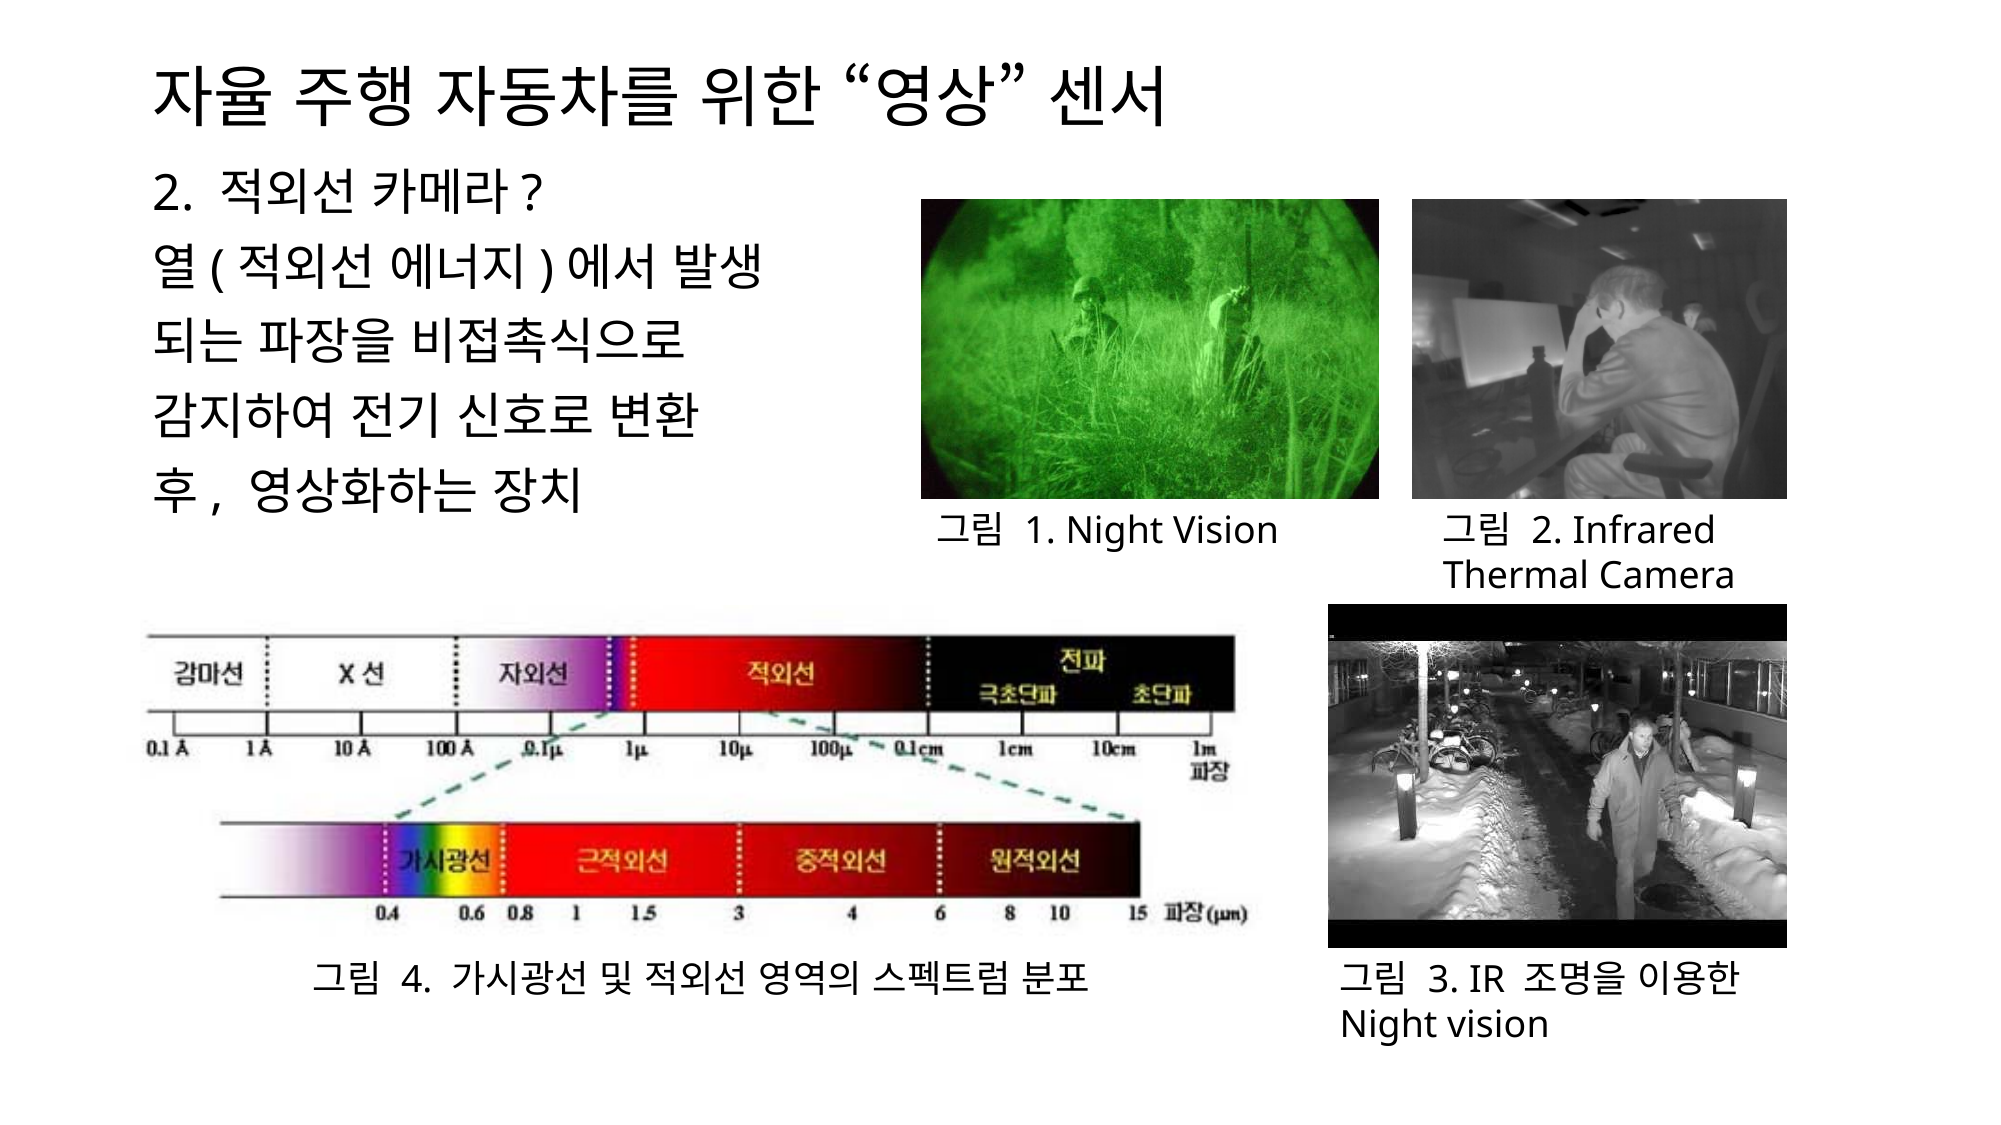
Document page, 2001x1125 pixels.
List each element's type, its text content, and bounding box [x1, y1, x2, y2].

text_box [1324, 604, 1787, 1054]
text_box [921, 199, 1379, 560]
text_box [126, 605, 1277, 1009]
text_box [1412, 199, 1787, 604]
list 2. 적외선 카메라? 열(적외선 에너지)에서 발생 되는 파장을 비접촉식으로 감지하여 전기 신호로 변환 후, 영상화하는 장치 [137, 159, 962, 605]
title 자율 주행 자동차를 위한 “영상” 센서 [137, 59, 1863, 141]
